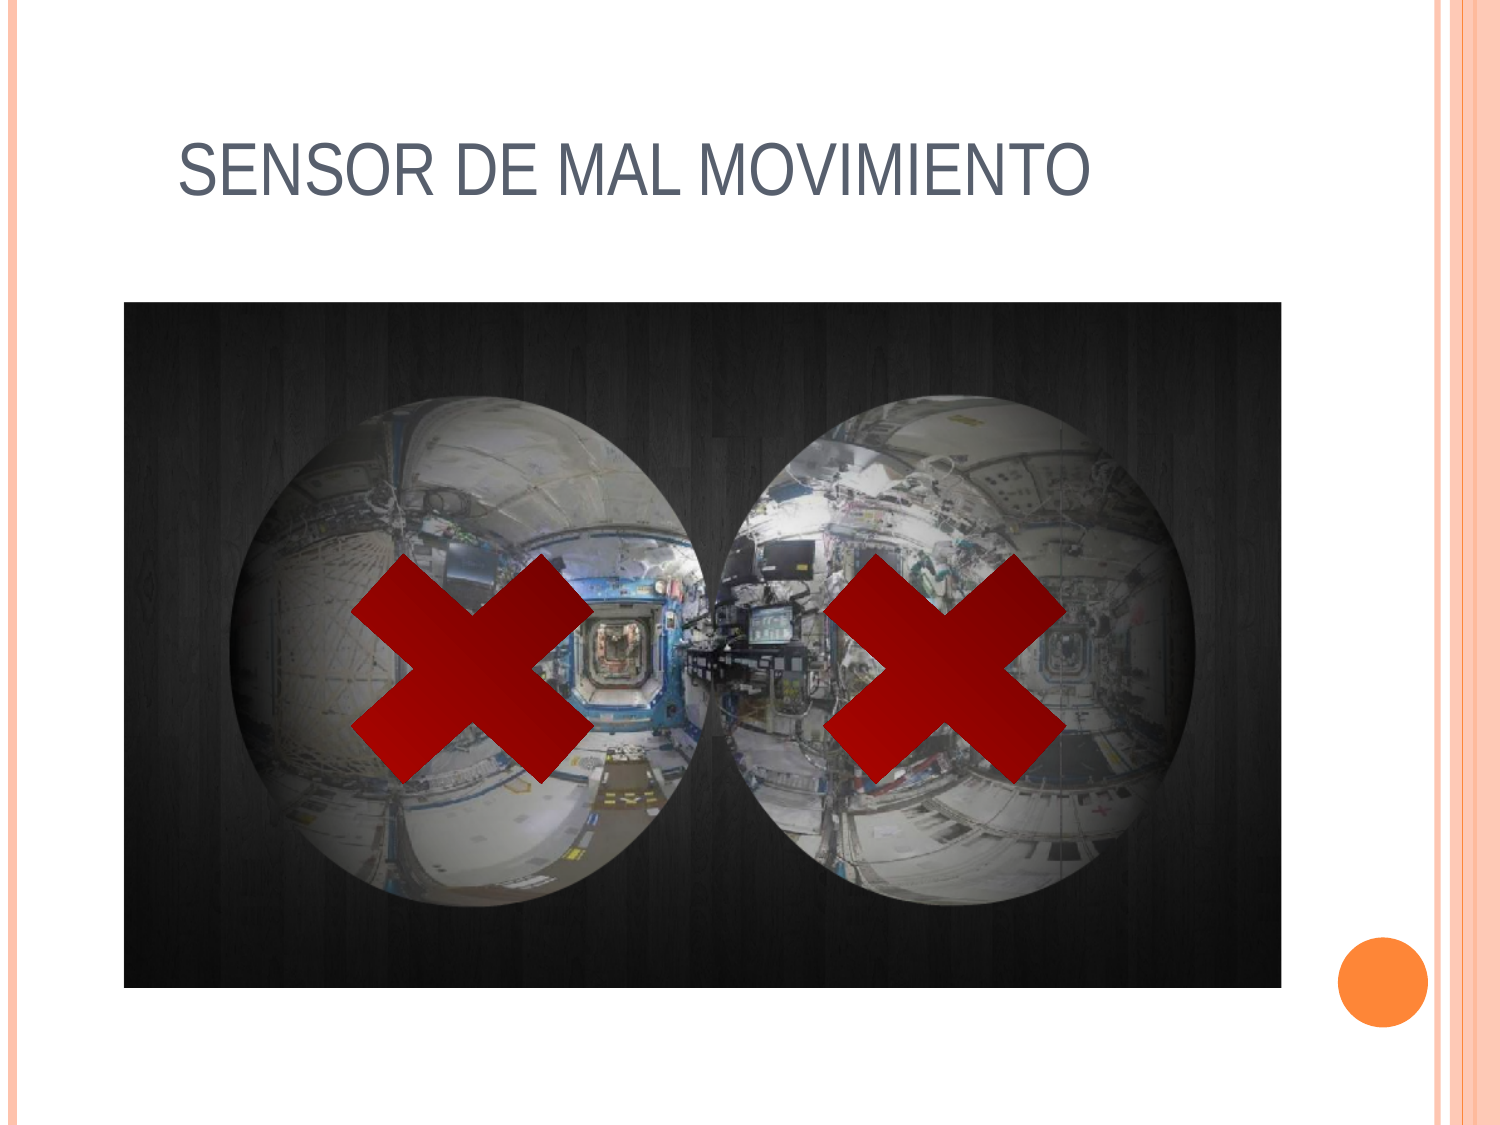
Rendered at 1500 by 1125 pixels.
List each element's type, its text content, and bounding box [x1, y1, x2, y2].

title Sensor de mal movimiento [162, 30, 1388, 219]
picture [123, 302, 1282, 988]
